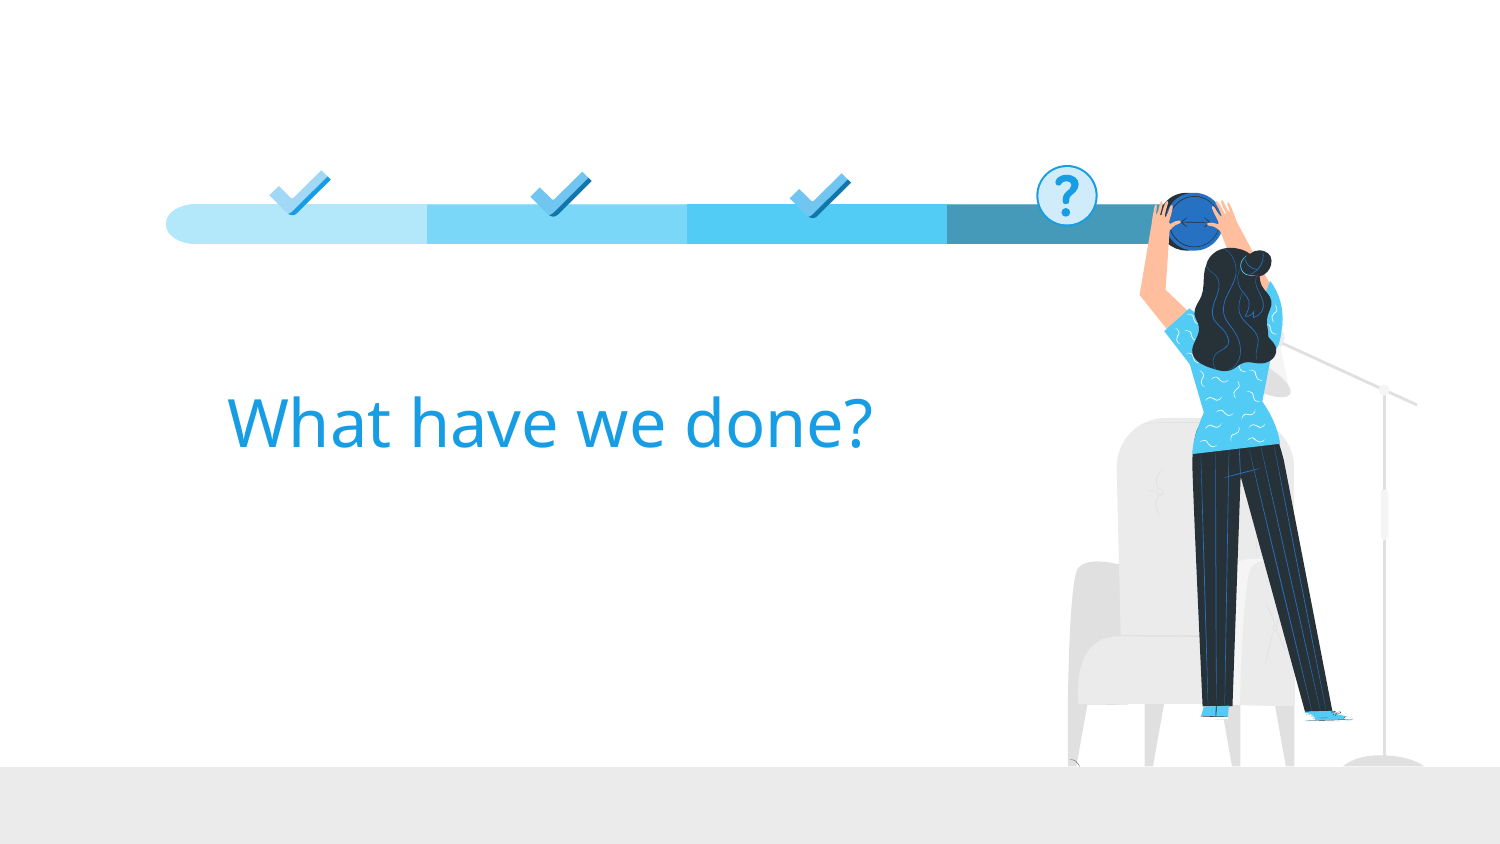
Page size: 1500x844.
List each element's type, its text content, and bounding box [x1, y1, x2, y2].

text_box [1139, 192, 1359, 722]
text_box What have we done? [212, 373, 889, 469]
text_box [269, 169, 332, 216]
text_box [1033, 164, 1099, 227]
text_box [530, 171, 592, 217]
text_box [789, 172, 852, 219]
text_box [165, 204, 1134, 245]
